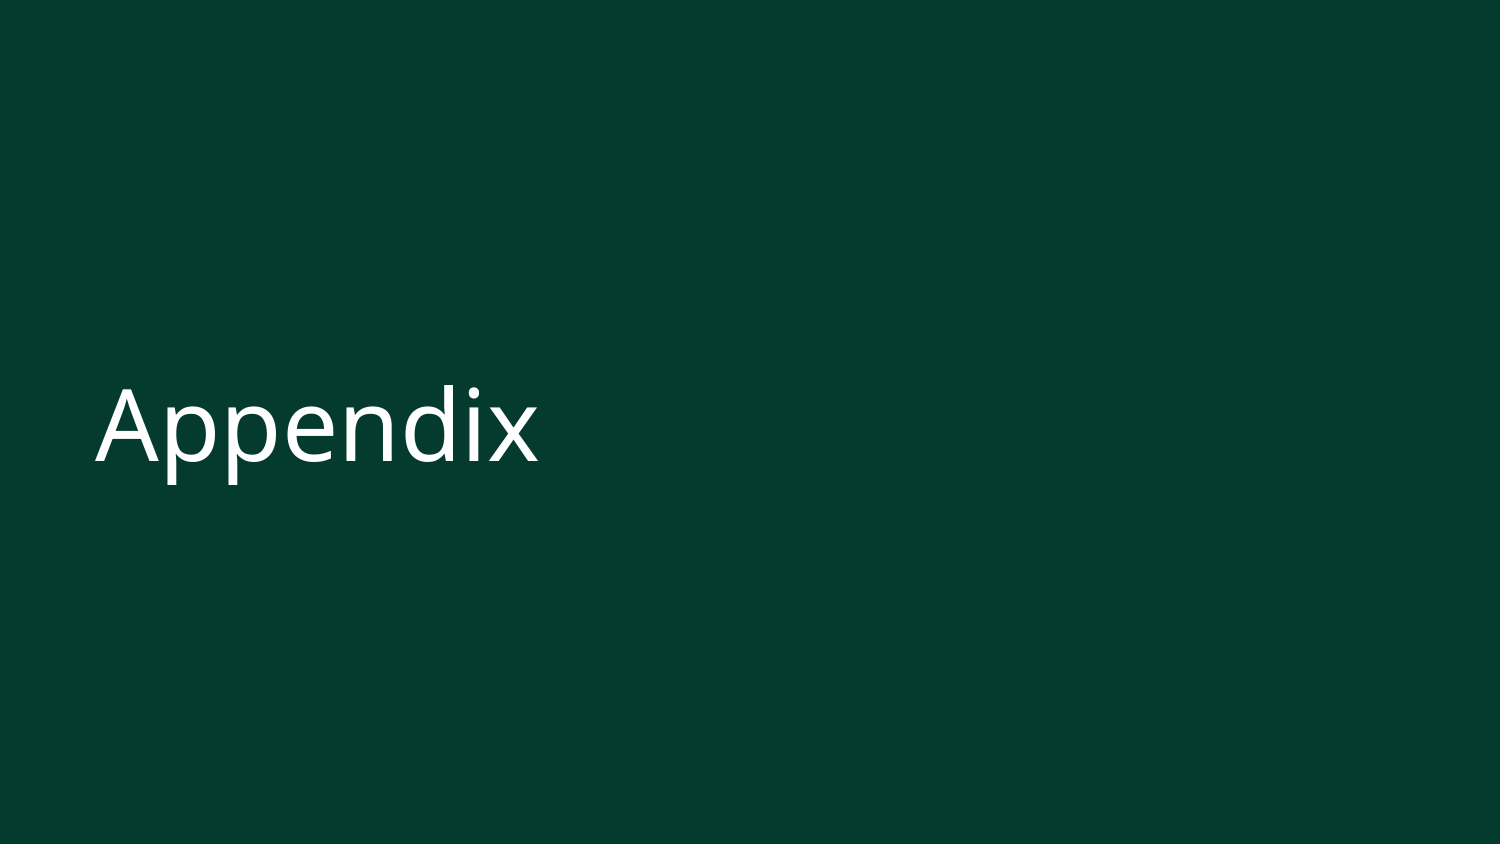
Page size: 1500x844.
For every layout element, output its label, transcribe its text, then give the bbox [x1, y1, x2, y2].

title Appendix [80, 86, 1003, 758]
